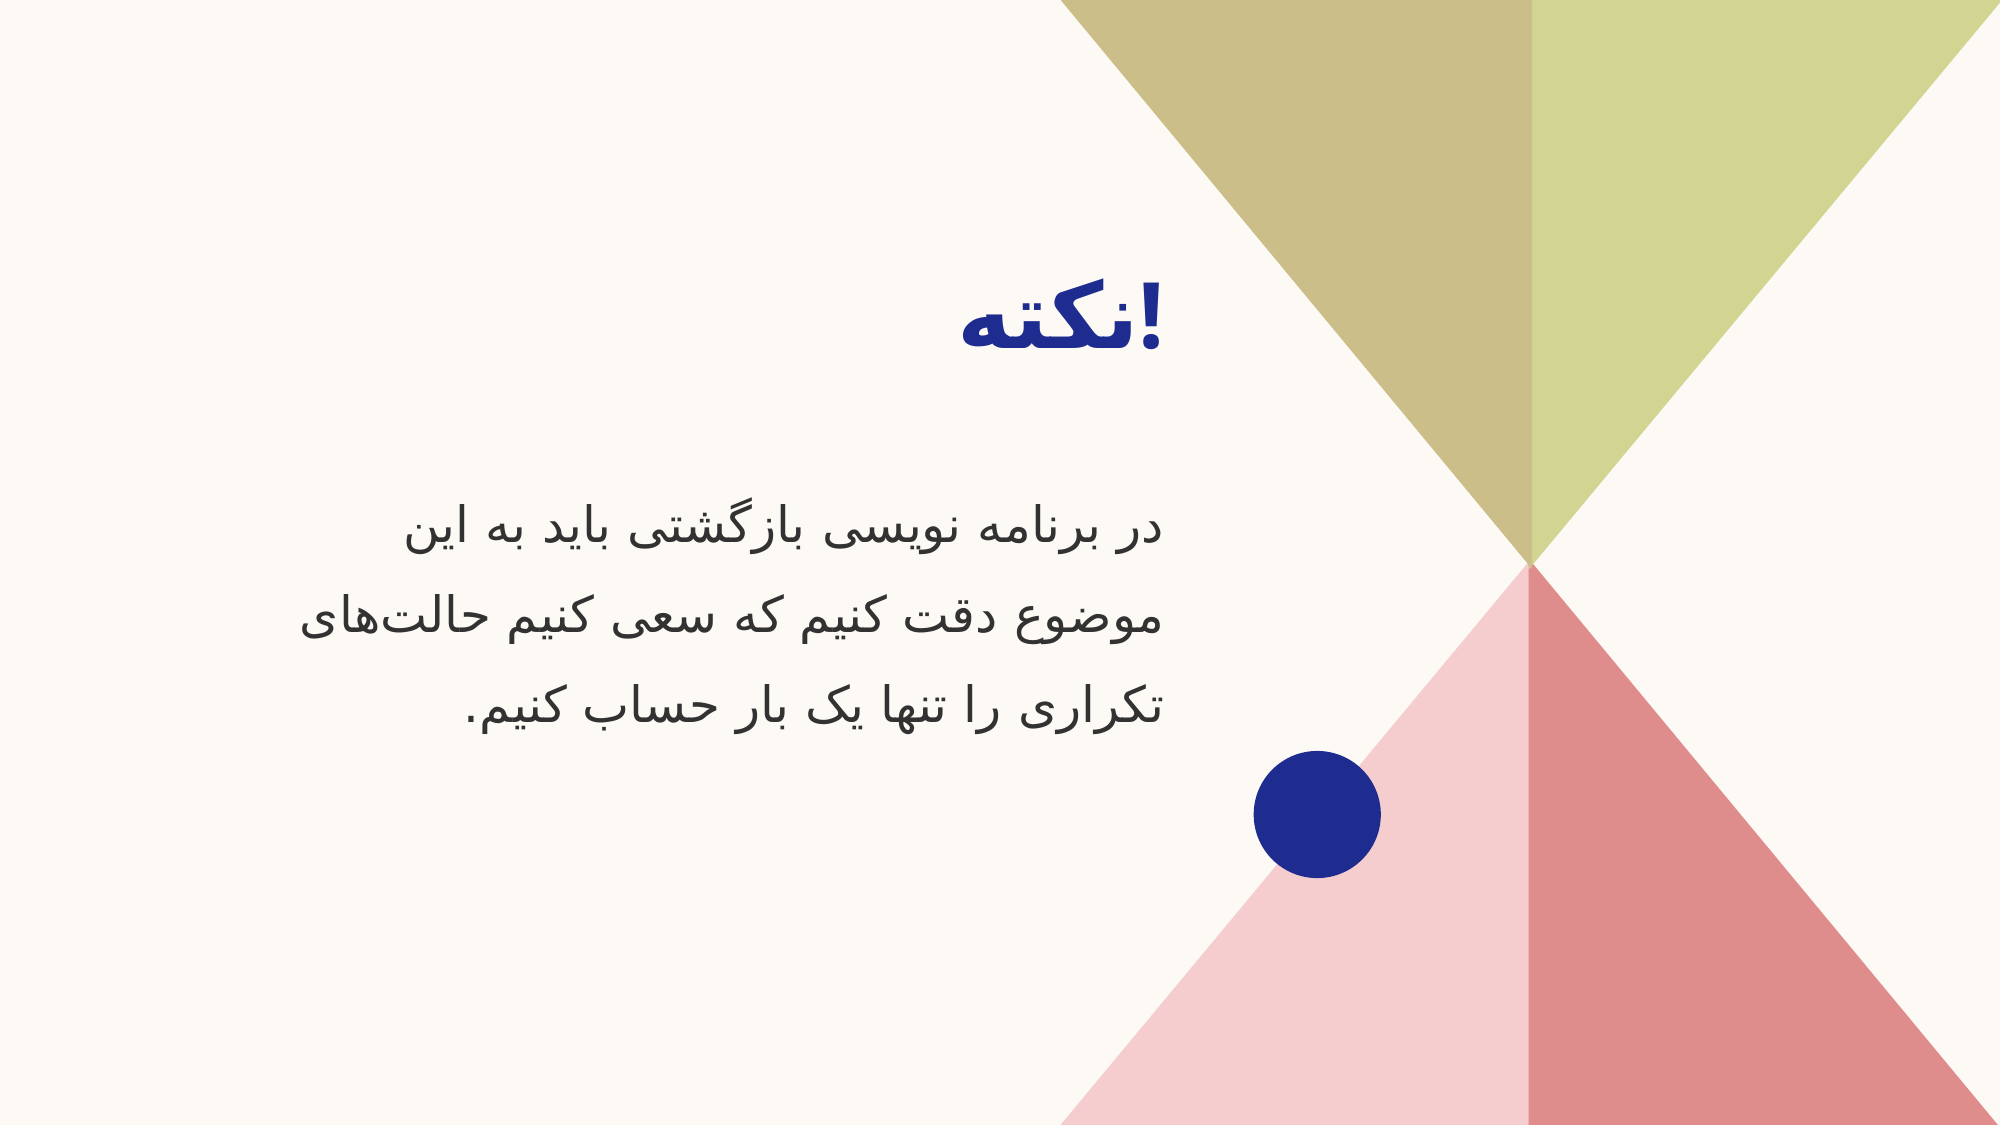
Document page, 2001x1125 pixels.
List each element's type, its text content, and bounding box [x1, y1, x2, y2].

title نکته! [246, 248, 1180, 375]
list در برنامه نویسی بازگشتی باید به این موضوع دقت کنیم که سعی کنیم حالت‌های تکراری را تنها یک بار حساب کنیم. [246, 454, 1180, 967]
